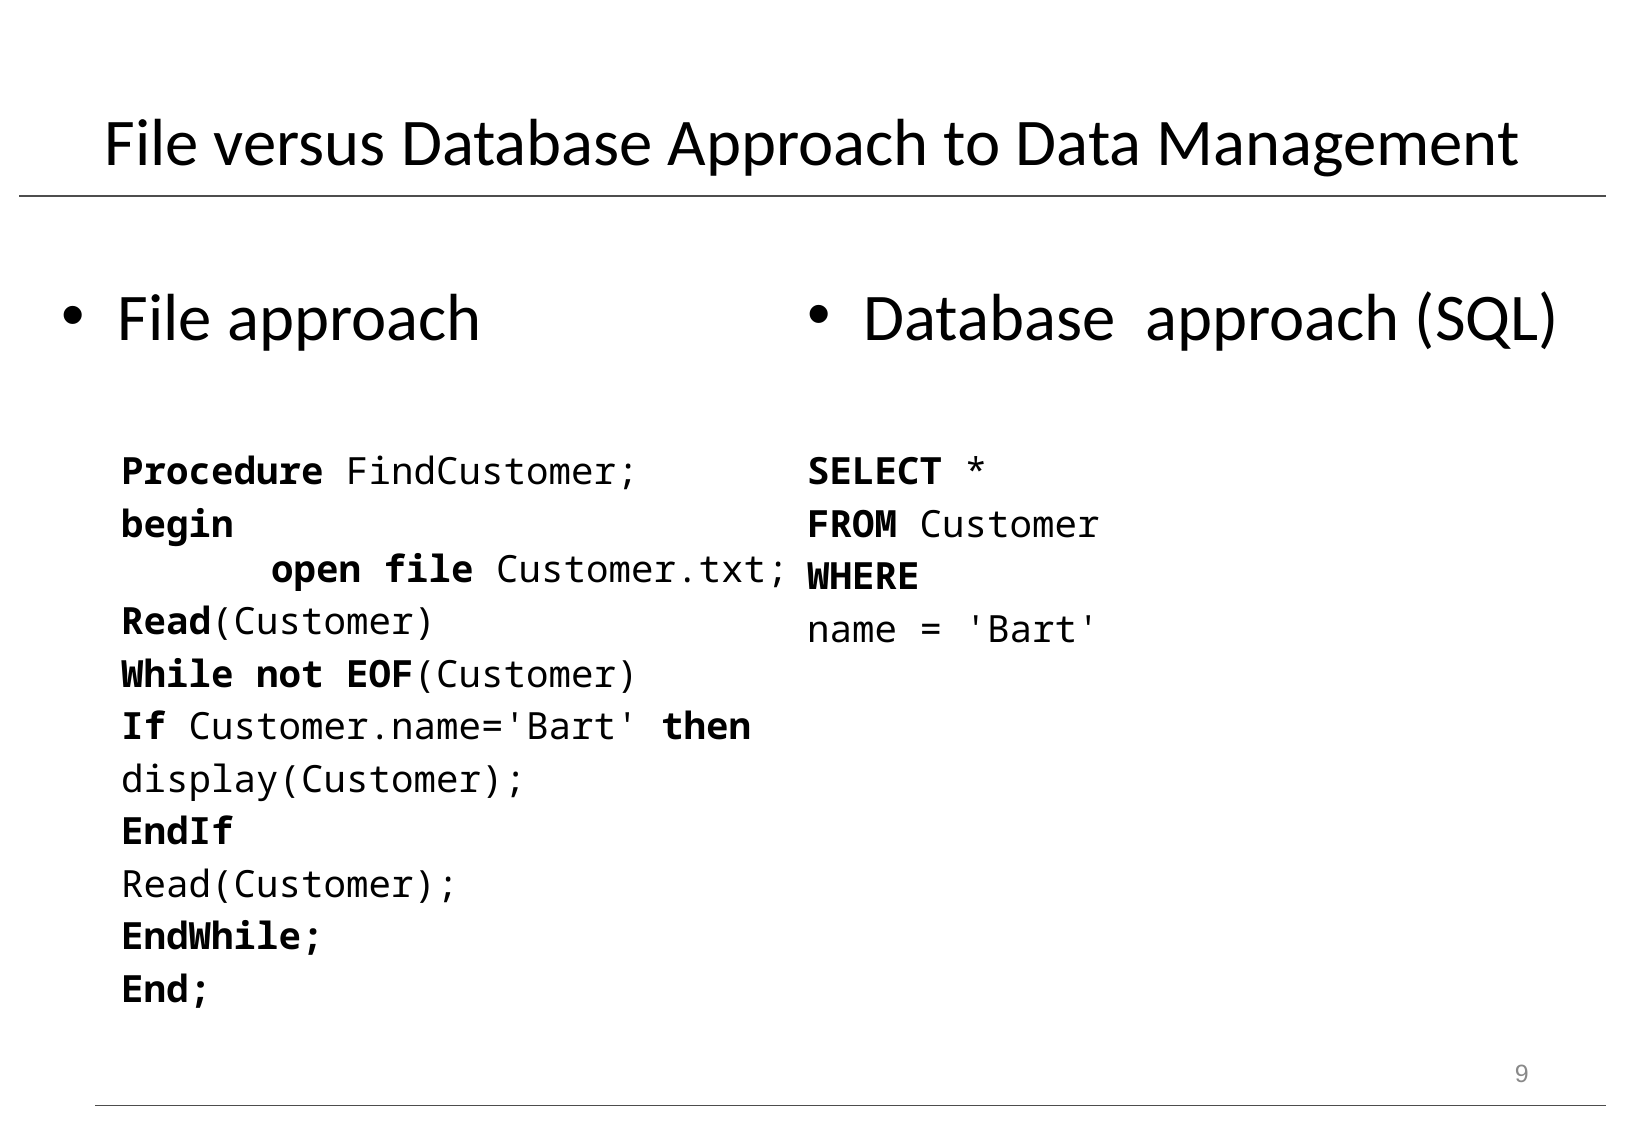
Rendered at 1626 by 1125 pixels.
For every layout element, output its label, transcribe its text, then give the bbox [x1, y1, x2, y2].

list File approach Procedure FindCustomer; begin open file Customer.txt; Read(Customer) While not EOF(Customer) If Customer.name='Bart' then display(Customer); EndIf Read(Customer); EndWhile; End; [46, 266, 792, 1009]
text_box Database approach (SQL) SELECT * FROM Customer WHERE name = 'Bart' [792, 266, 1625, 1009]
slide_number 9 [1164, 1042, 1544, 1103]
title File versus Database Approach to Data Management [81, 45, 1544, 233]
